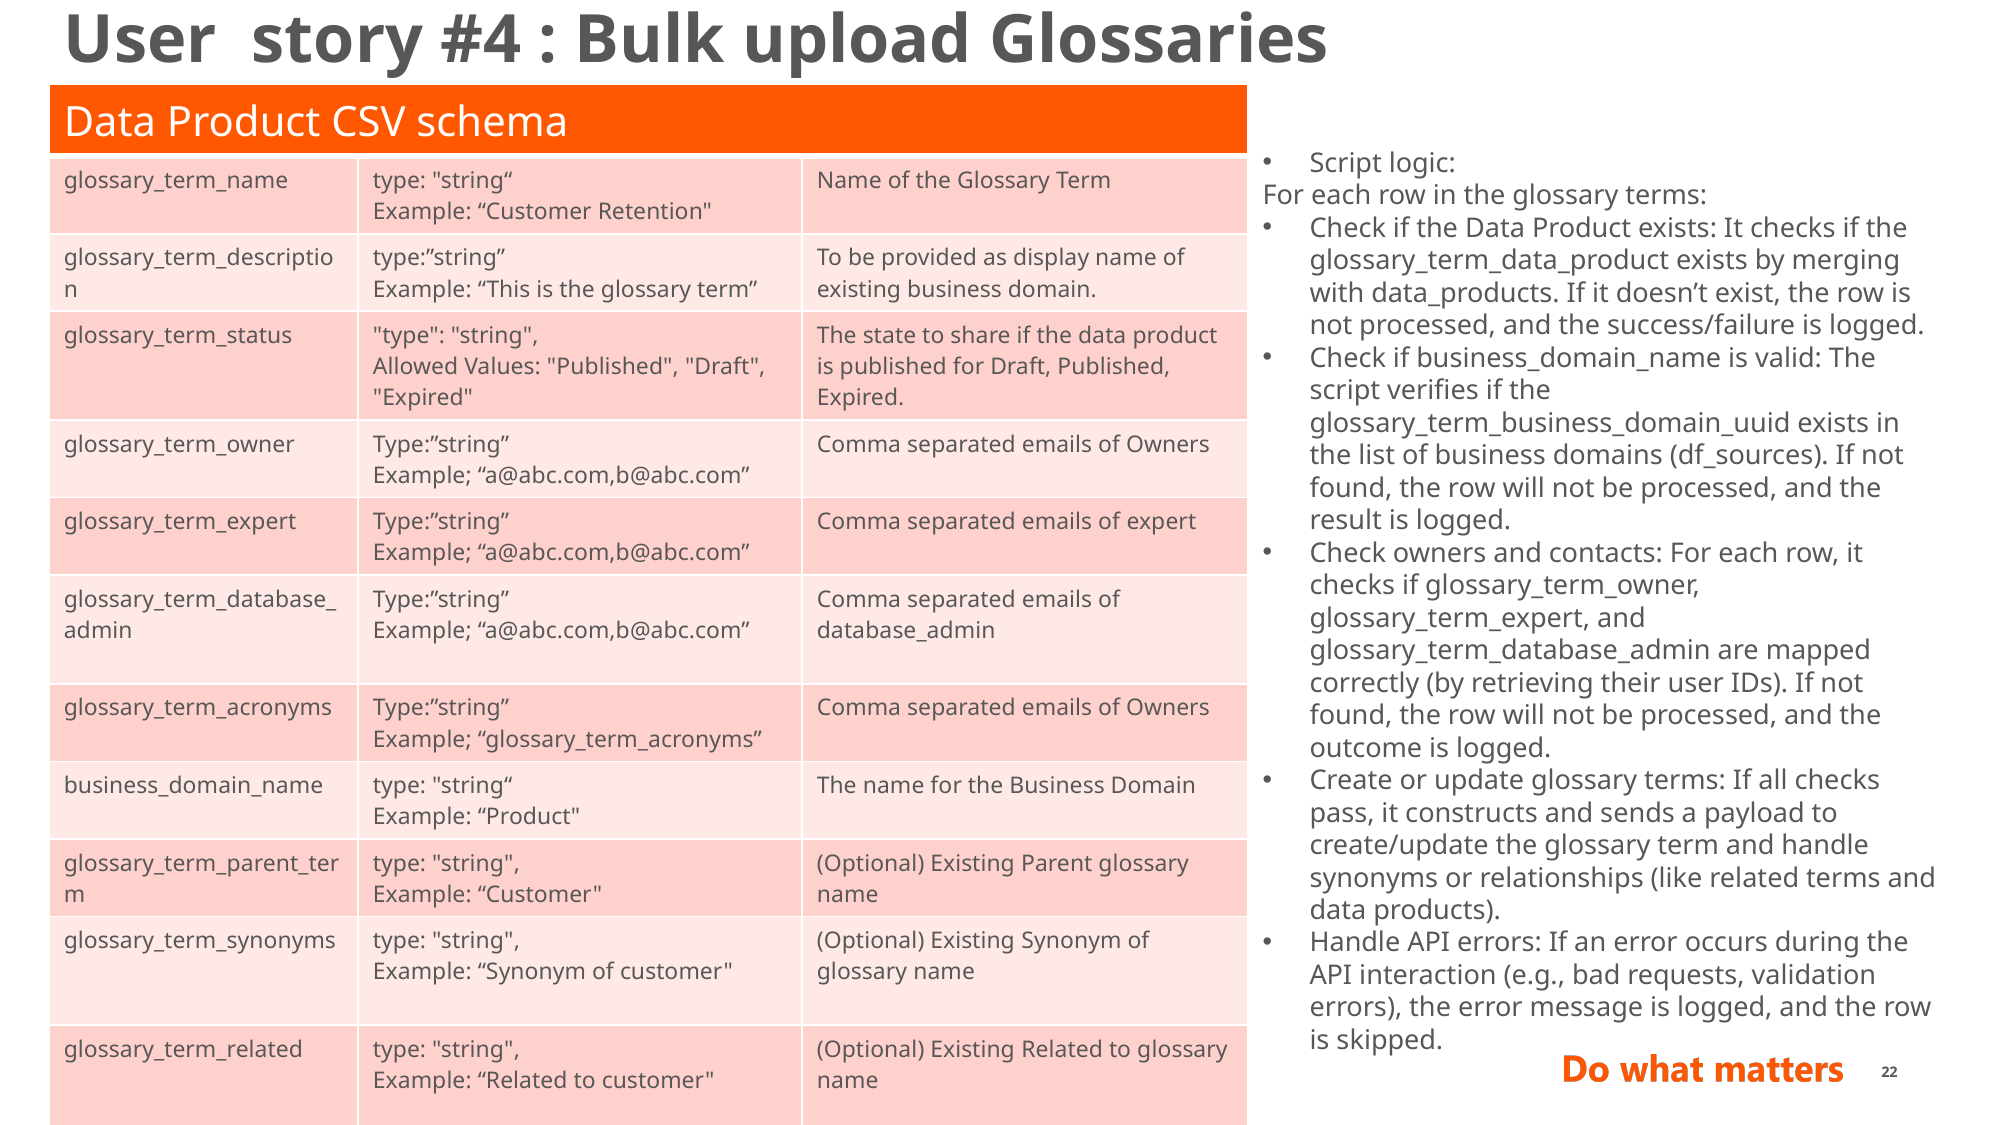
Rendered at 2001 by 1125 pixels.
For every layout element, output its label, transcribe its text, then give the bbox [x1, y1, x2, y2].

table_cell glossary_term_name [50, 159, 357, 233]
table_cell type: "string“ Example: “Product" [359, 762, 801, 838]
table_cell glossary_term_parent_term [50, 840, 357, 916]
table_cell "type": "string", Allowed Values: "Published", "Draft", "Expired" [359, 312, 801, 419]
table_cell type: "string", Example: “Customer" [359, 840, 801, 916]
table_cell glossary_term_synonyms [50, 917, 357, 1024]
table_cell glossary_term_related [50, 1026, 357, 1125]
table_cell Comma separated emails of database_admin [803, 576, 1247, 683]
table_cell type:”string” Example: “This is the glossary term” [359, 235, 801, 310]
table_cell (Optional) Existing Related to glossary name [803, 1026, 1247, 1125]
table_cell (Optional) Existing Parent glossary name [803, 840, 1247, 916]
title User story #4 : Bulk upload Glossaries [48, 0, 1886, 95]
table_cell Name of the Glossary Term [803, 159, 1247, 233]
table_header Data Product CSV schema [50, 85, 1247, 153]
table_cell glossary_term_expert [50, 498, 357, 574]
table_cell The state to share if the data product is published for Draft, Published, Expired. [803, 312, 1247, 419]
table_cell Comma separated emails of Owners [803, 685, 1247, 761]
table_cell glossary_term_status [50, 312, 357, 419]
table_cell type: "string“ Example: “Customer Retention" [359, 159, 801, 233]
table_cell To be provided as display name of existing business domain. [803, 235, 1247, 310]
table_cell (Optional) Existing Synonym of glossary name [803, 917, 1247, 1024]
table_cell glossary_term_owner [50, 421, 357, 497]
table_cell The name for the Business Domain [803, 762, 1247, 838]
list Script logic: For each row in the glossary terms: Check if the Data Product exists: It checks if the glossary_term_data_product exists by merging with data_products. If it doesn’t exist, the row is not processed, and the success/failure is logged. Check if business_domain_name is valid: The script verifies if the glossary_term_business_domain_uuid exists in the list of business domains (df_sources). If not found, the row will not be processed, and the result is logged. Check owners and contacts: For each row, it checks if glossary_term_owner, glossary_term_expert, and glossary_term_database_admin are mapped correctly (by retrieving their user IDs). If not found, the row will not be processed, and the outcome is logged. Create or update glossary terms: If all checks pass, it constructs and sends a payload to create/update the glossary term and handle synonyms or relationships (like related terms and data products). Handle API errors: If an error occurs during the API interaction (e.g., bad requests, validation errors), the error message is logged, and the row is skipped. [1249, 137, 1952, 1041]
table_cell Type:”string” Example; “a@abc.com,b@abc.com” [359, 421, 801, 497]
table_cell glossary_term_description [50, 235, 357, 310]
table_cell glossary_term_acronyms [50, 685, 357, 761]
table_cell type: "string", Example: “Synonym of customer" [359, 917, 801, 1024]
table_cell glossary_term_database_admin [50, 576, 357, 683]
table_cell type: "string", Example: “Related to customer" [359, 1026, 801, 1125]
table_cell Comma separated emails of expert [803, 498, 1247, 574]
picture [1564, 1054, 1843, 1082]
table_cell Type:”string” Example; “a@abc.com,b@abc.com” [359, 576, 801, 683]
table_cell business_domain_name [50, 762, 357, 838]
table_cell Type:”string” Example; “glossary_term_acronyms” [359, 685, 801, 761]
table_cell Type:”string” Example; “a@abc.com,b@abc.com” [359, 498, 801, 574]
table_cell Comma separated emails of Owners [803, 421, 1247, 497]
